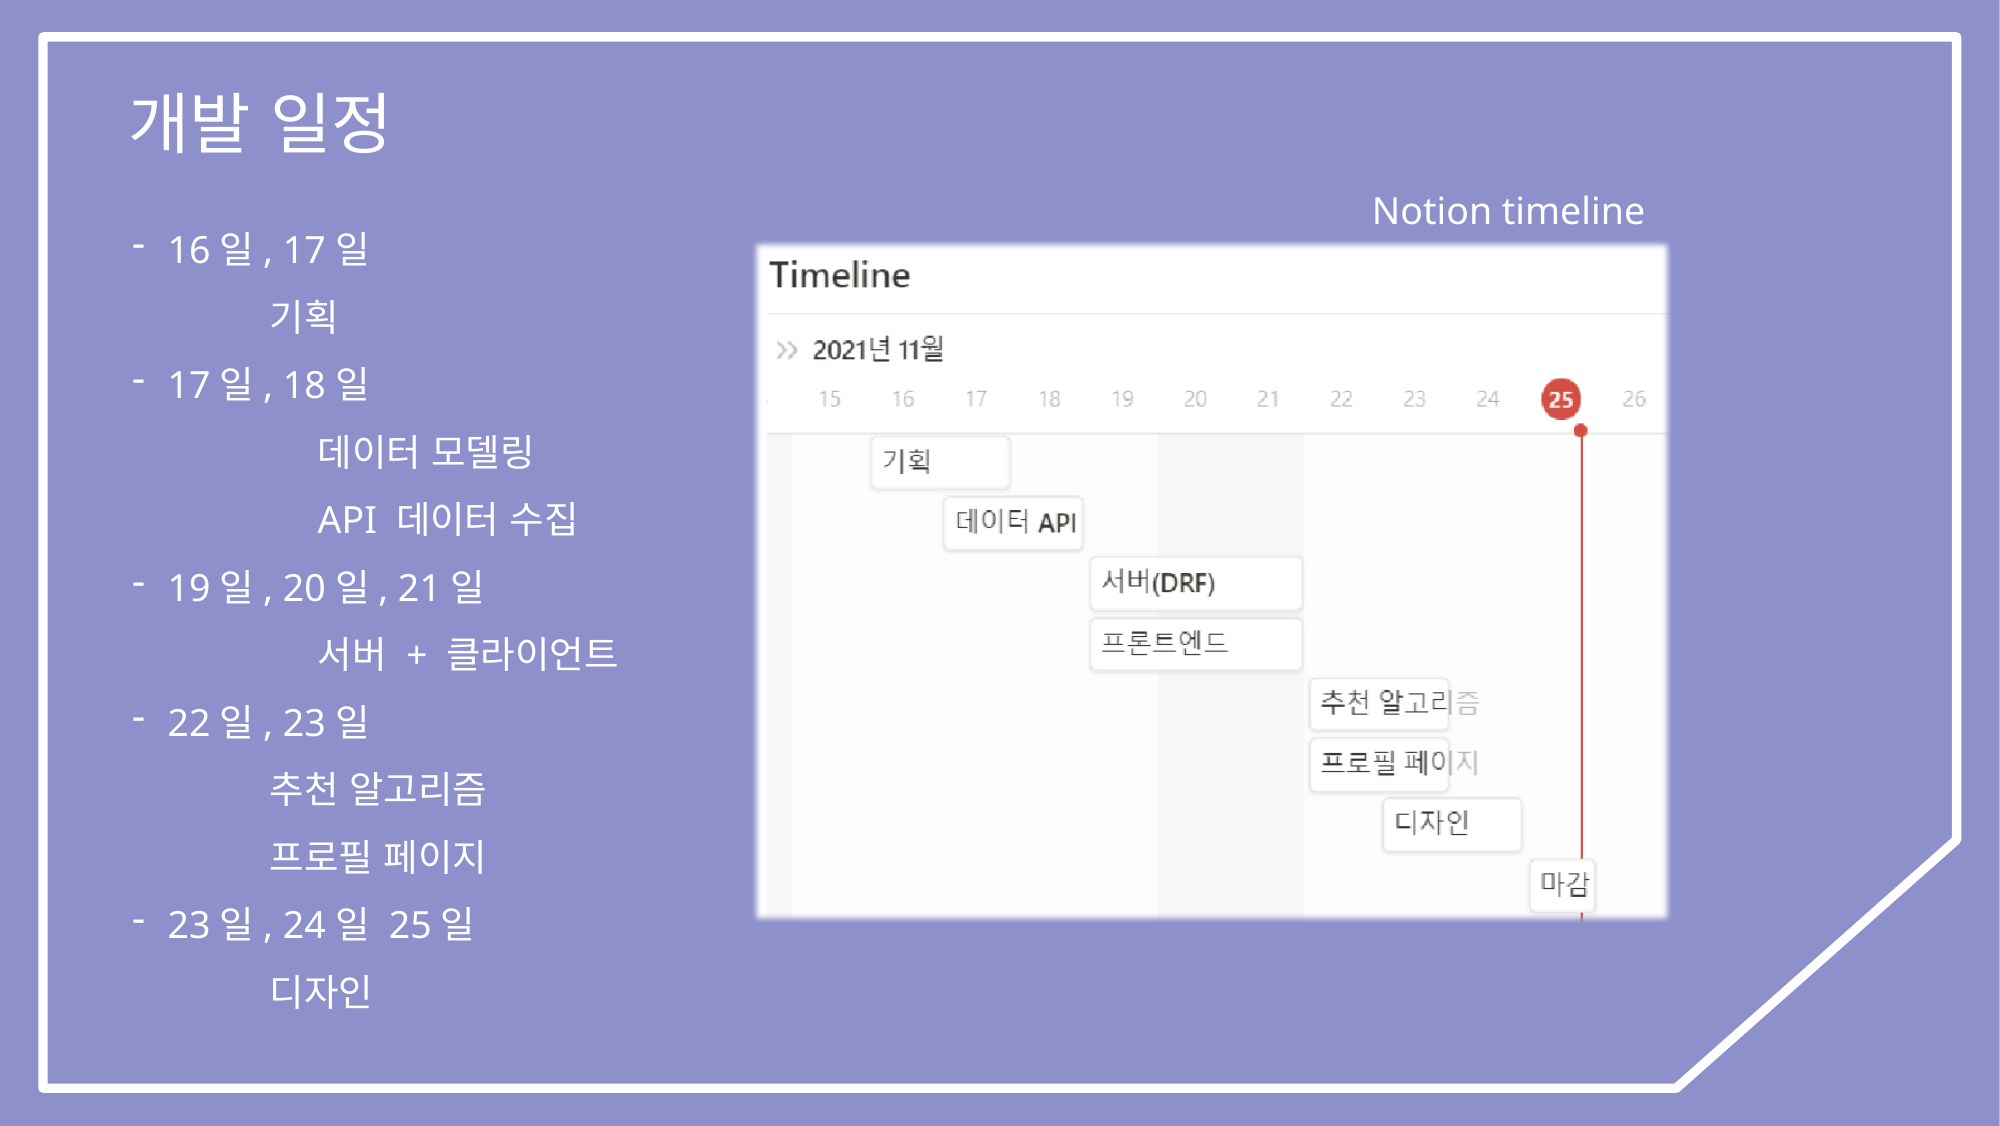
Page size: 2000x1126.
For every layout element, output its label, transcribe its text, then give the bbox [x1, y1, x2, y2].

picture [0, 0, 2000, 1126]
text_box Notion timeline [1318, 179, 1699, 240]
text_box 개발 일정 [113, 74, 642, 170]
text_box 16일, 17일 기획 17일, 18일 데이터 모델링 API 데이터 수집 19일, 20일, 21일 서버 + 클라이언트 22일, 23일 추천 알고리즘 프로필 페이지 23일, 24일 25일 디자인 [50, 196, 910, 1022]
text_box [40, 34, 1959, 1091]
